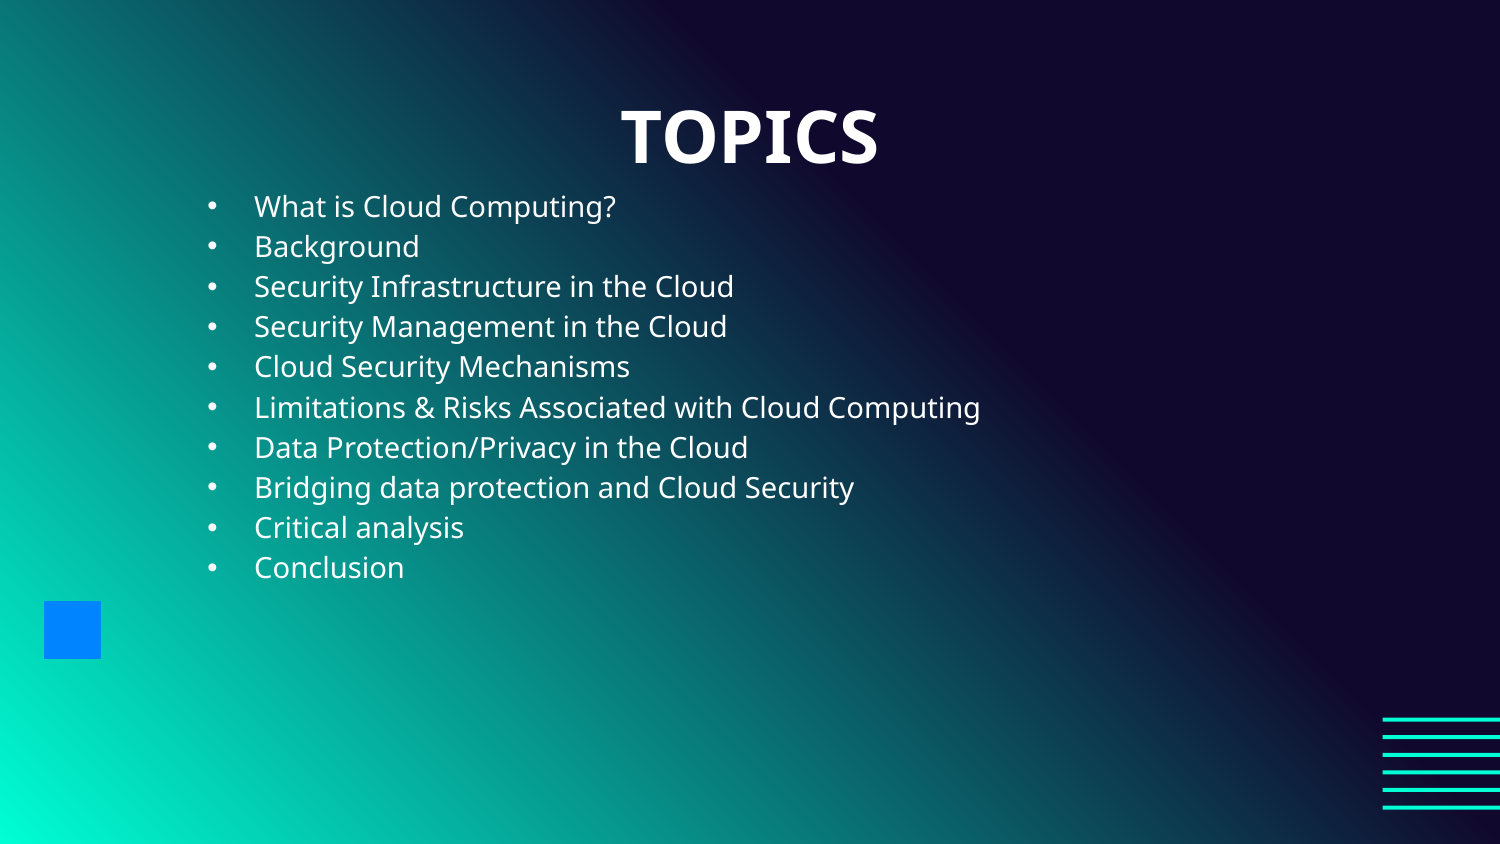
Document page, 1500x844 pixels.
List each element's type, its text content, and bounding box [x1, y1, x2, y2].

title TOPICS [118, 87, 1382, 182]
list What is Cloud Computing? Background Security Infrastructure in the Cloud Security Management in the Cloud Cloud Security Mechanisms Limitations & Risks Associated with Cloud Computing Data Protection/Privacy in the Cloud Bridging data protection and Cloud Security Critical analysis Conclusion [192, 167, 1477, 729]
